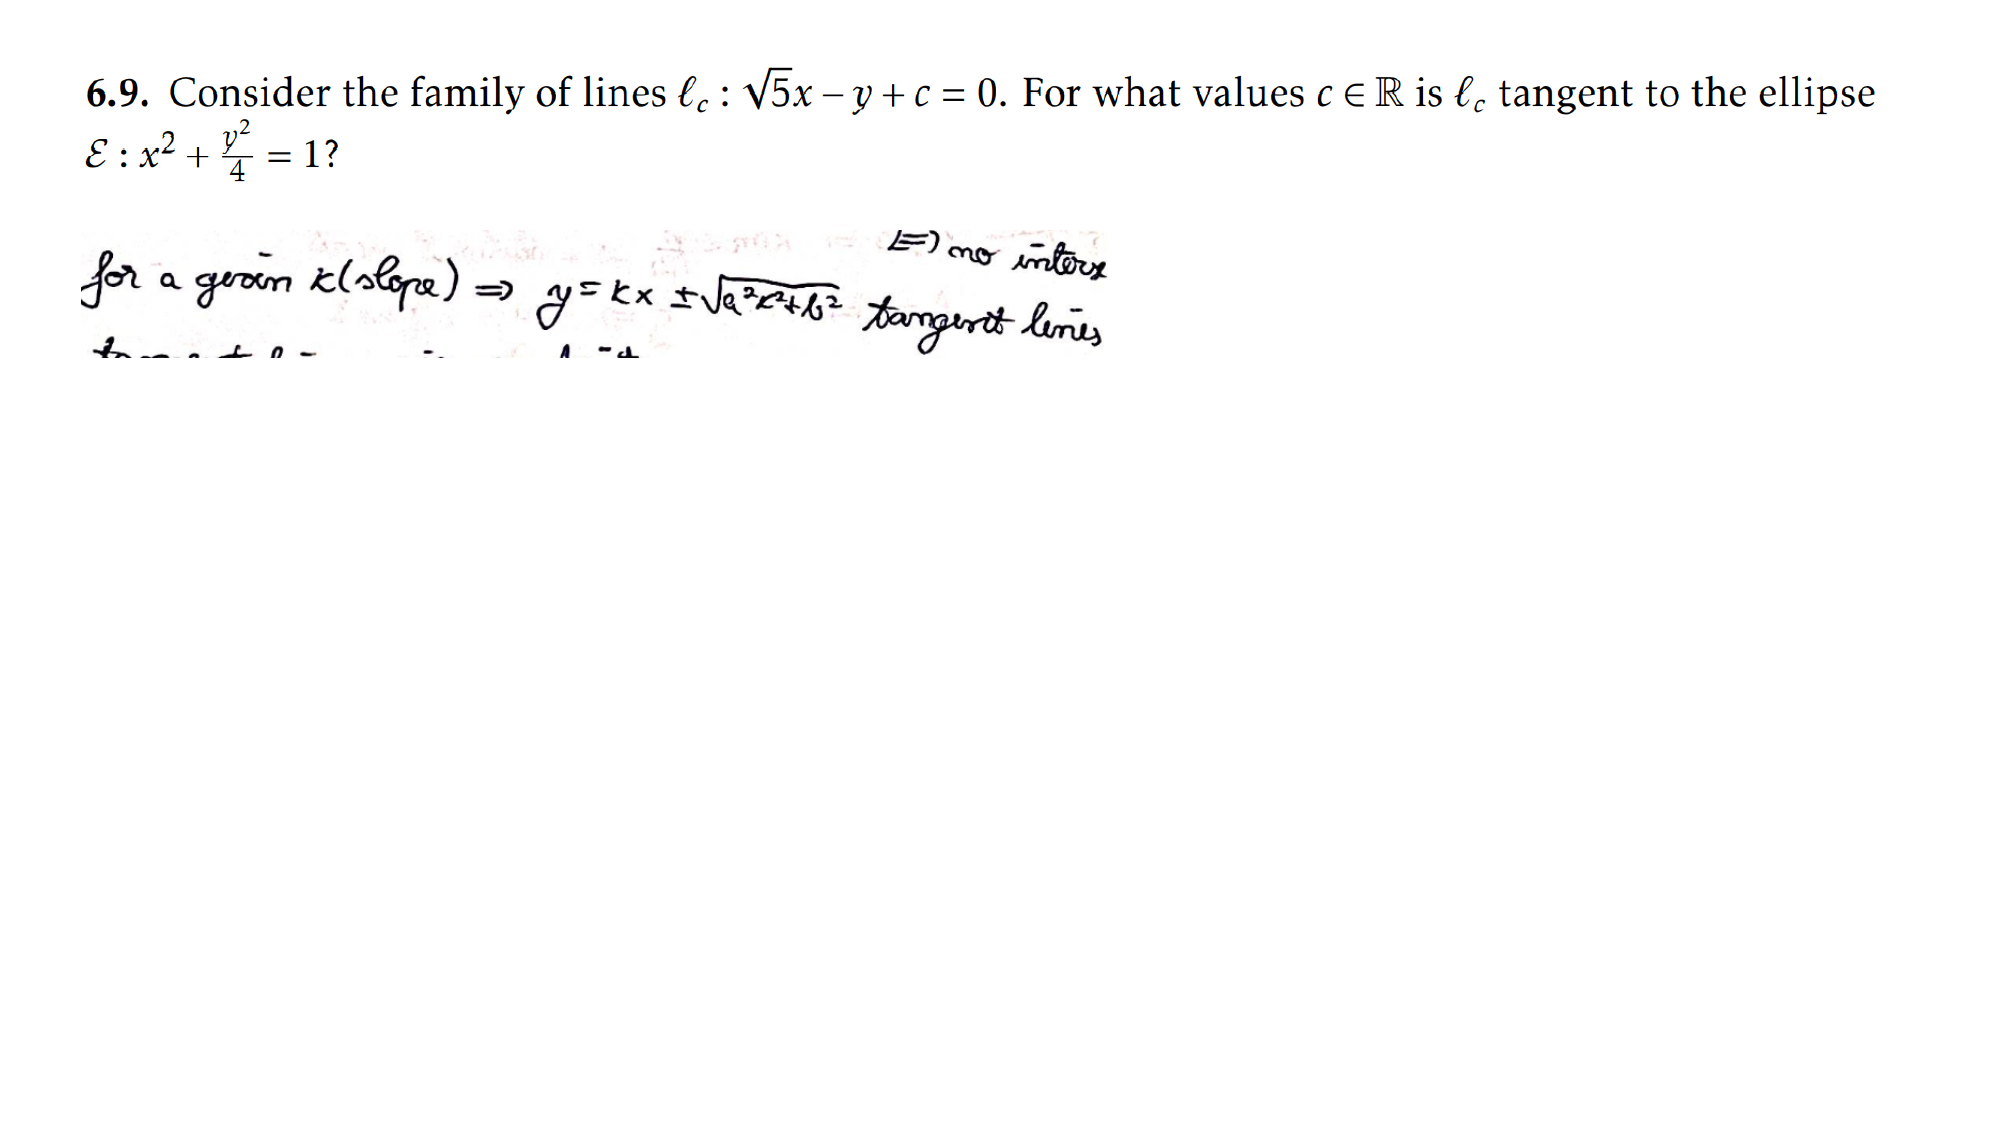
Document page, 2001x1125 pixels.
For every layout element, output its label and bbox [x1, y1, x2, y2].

picture [66, 50, 1889, 198]
picture [81, 229, 1109, 358]
